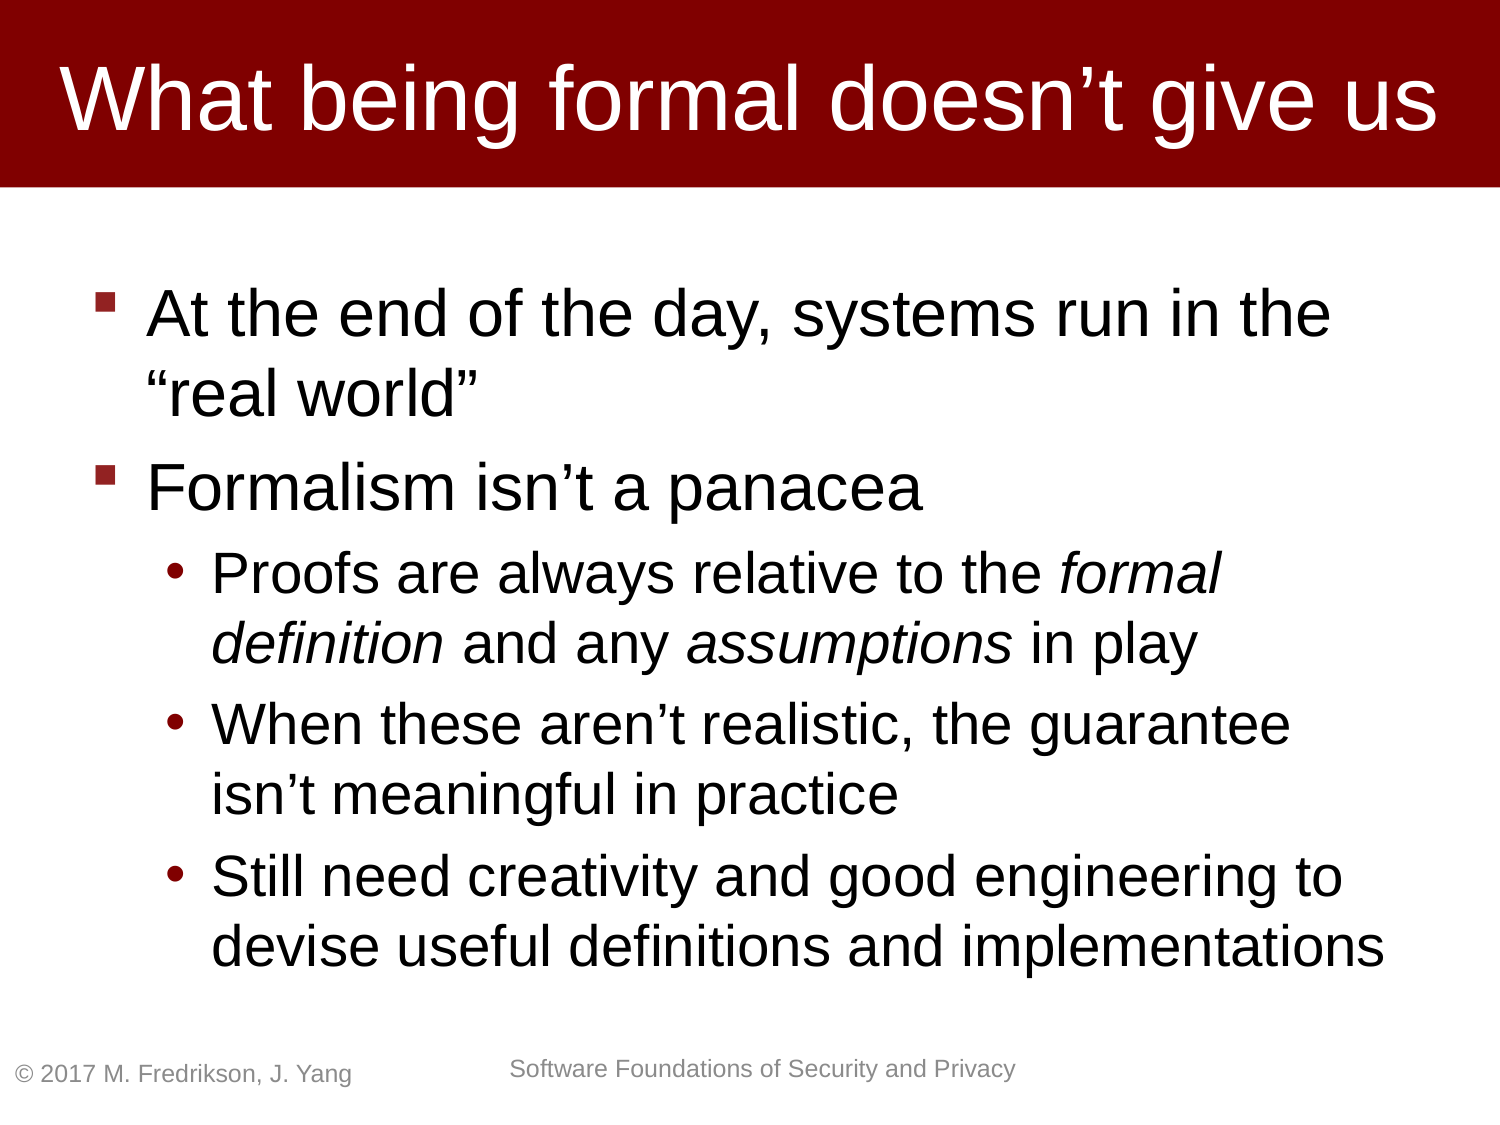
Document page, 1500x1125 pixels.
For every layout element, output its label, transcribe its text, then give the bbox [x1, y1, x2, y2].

title What being formal doesn’t give us [0, 0, 1500, 188]
footer © 2017 M. Fredrikson, J. Yang [0, 1042, 475, 1103]
list At the end of the day, systems run in the “real world” Formalism isn’t a panacea Proofs are always relative to the formal definition and any assumptions in play When these aren’t realistic, the guarantee isn’t meaningful in practice Still need creativity and good engineering to devise useful definitions and implementations [75, 262, 1425, 1005]
